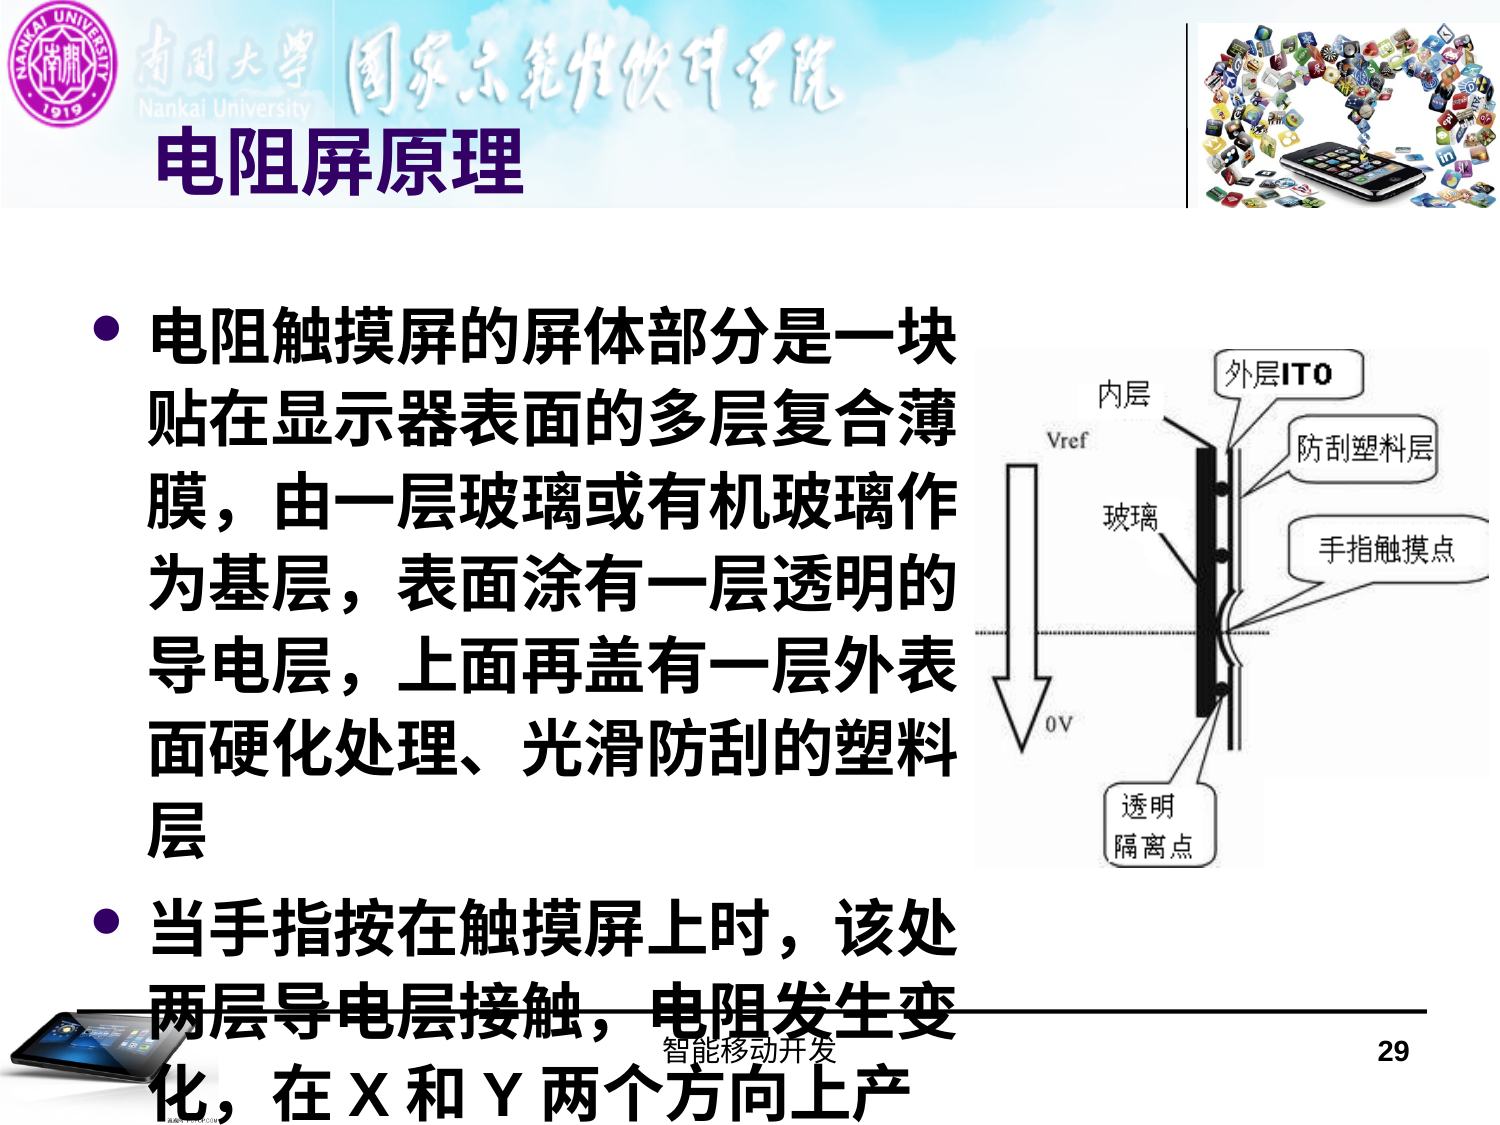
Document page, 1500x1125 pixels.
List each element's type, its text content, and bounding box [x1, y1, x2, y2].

title 电阻屏原理 [135, 0, 1187, 213]
picture [1, 0, 135, 208]
picture [0, 976, 219, 1125]
picture [974, 349, 1489, 868]
footer 智能移动开发 [512, 1024, 988, 1103]
slide_number 29 [1074, 1024, 1425, 1103]
picture [1187, 0, 1500, 208]
list 电阻触摸屏的屏体部分是一块贴在显示器表面的多层复合薄膜，由一层玻璃或有机玻璃作为基层，表面涂有一层透明的导电层，上面再盖有一层外表面硬化处理、光滑防刮的塑料层 当手指按在触摸屏上时，该处两层导电层接触，电阻发生变化，在X和Y两个方向上产生信号，然后送触摸屏控制器。 [75, 282, 987, 1006]
